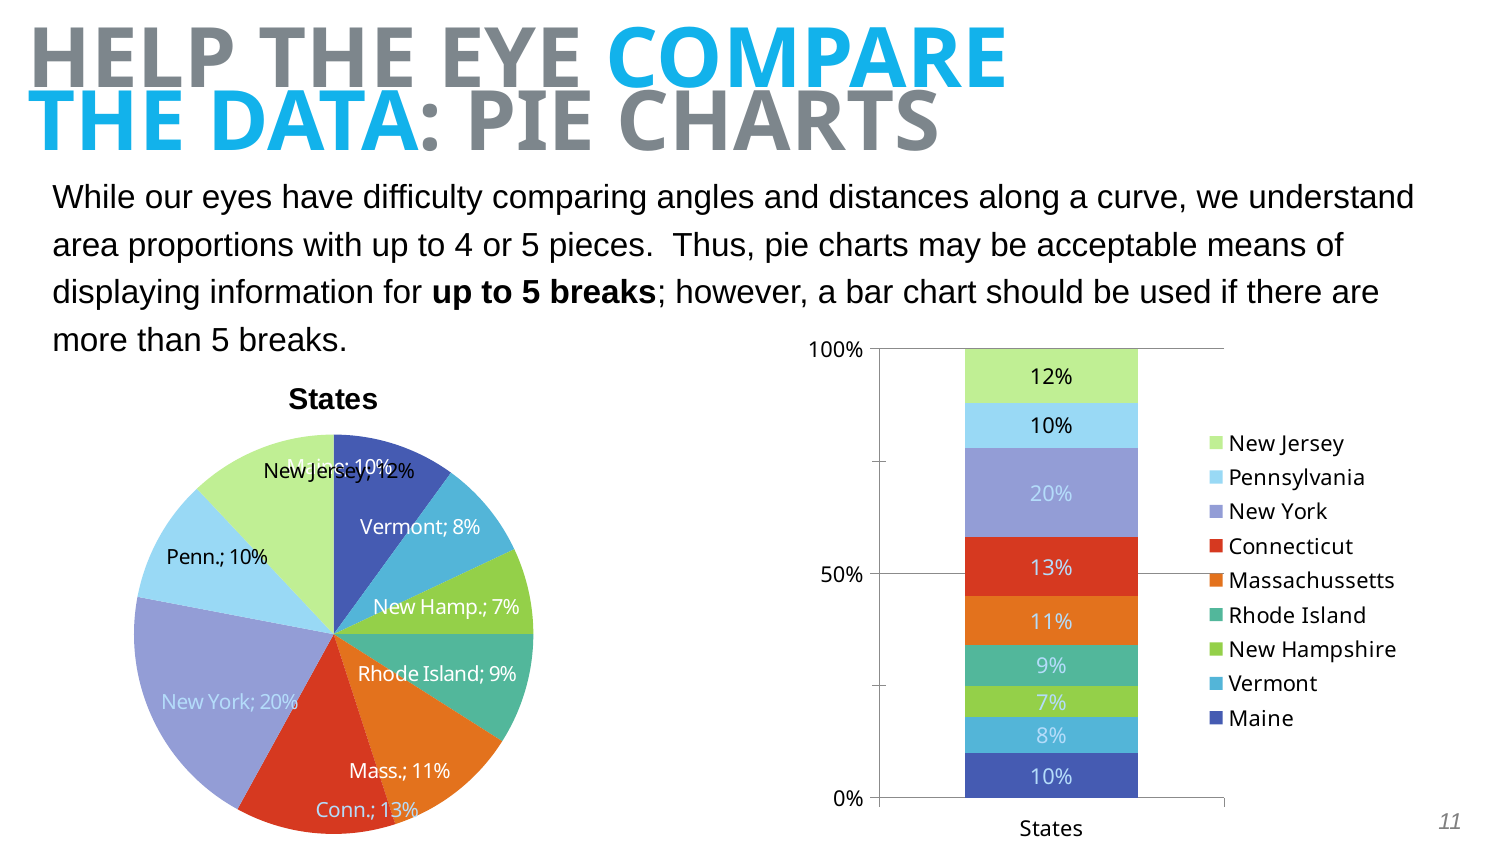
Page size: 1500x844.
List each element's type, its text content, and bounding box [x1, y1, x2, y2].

text_box HELP THE EYE COMPARE [11, 0, 1313, 58]
text_box THE DATA: PIE CHARTS [11, 58, 1409, 174]
chart [62, 356, 605, 844]
chart [790, 329, 1408, 843]
text_box While our eyes have difficulty comparing angles and distances along a curve, we understand area proportions with up to 4 or 5 pieces. Thus, pie charts may be acceptable means of displaying information for up to 5 breaks; however, a bar chart should be used if there are more than 5 breaks. [37, 159, 1463, 305]
